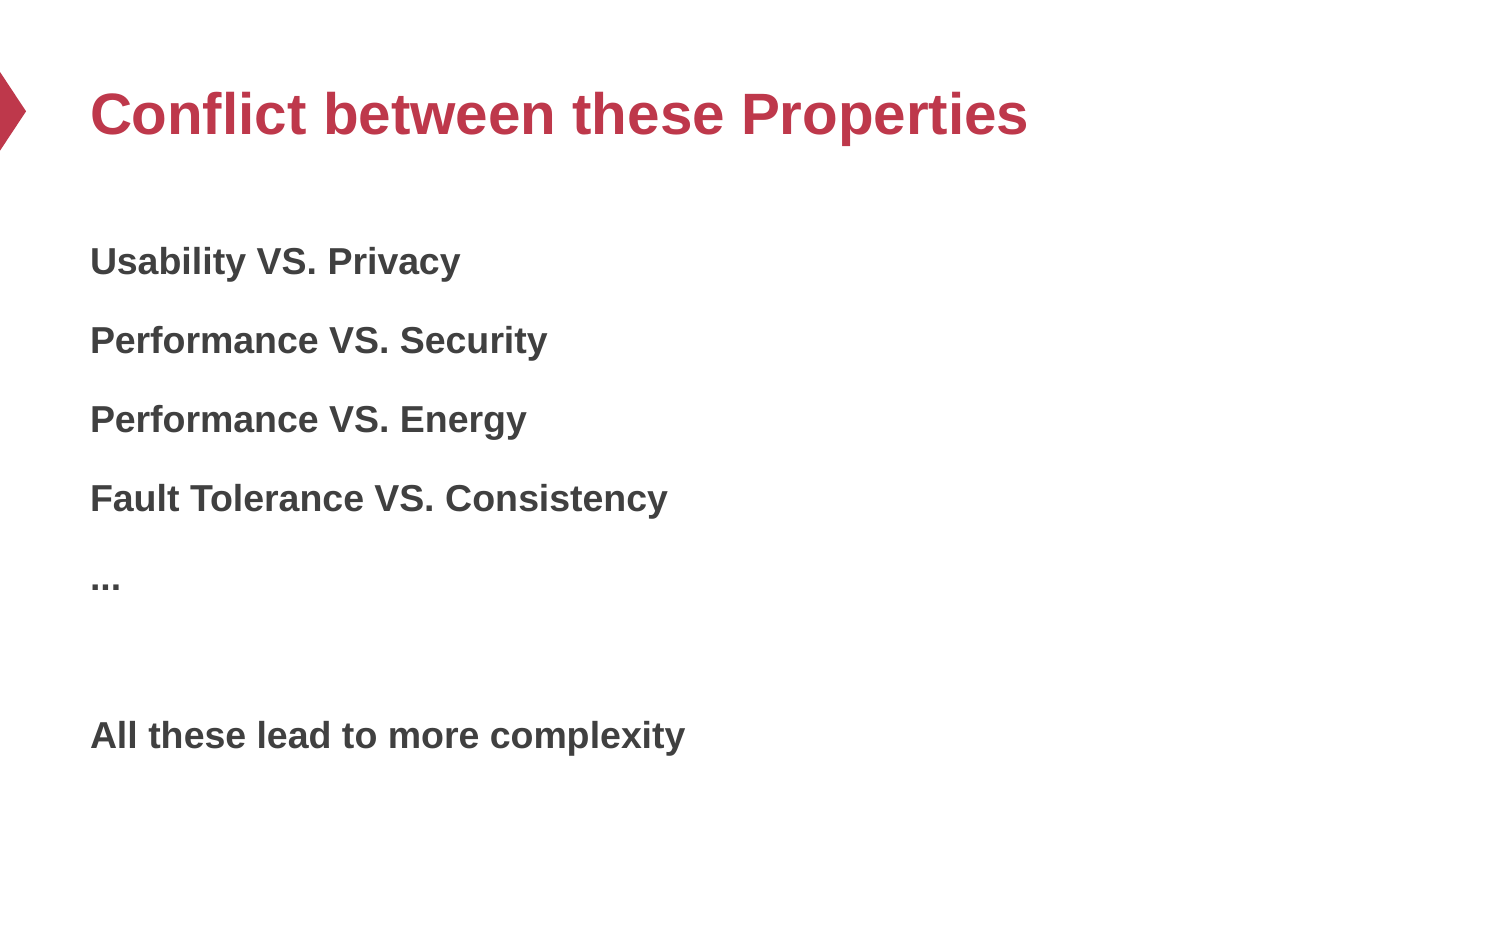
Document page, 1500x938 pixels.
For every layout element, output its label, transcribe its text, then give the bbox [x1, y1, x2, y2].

list Usability VS. Privacy Performance VS. Security Performance VS. Energy Fault Tolerance VS. Consistency ... All these lead to more complexity [75, 220, 1425, 804]
title Conflict between these Properties [75, 37, 1425, 186]
